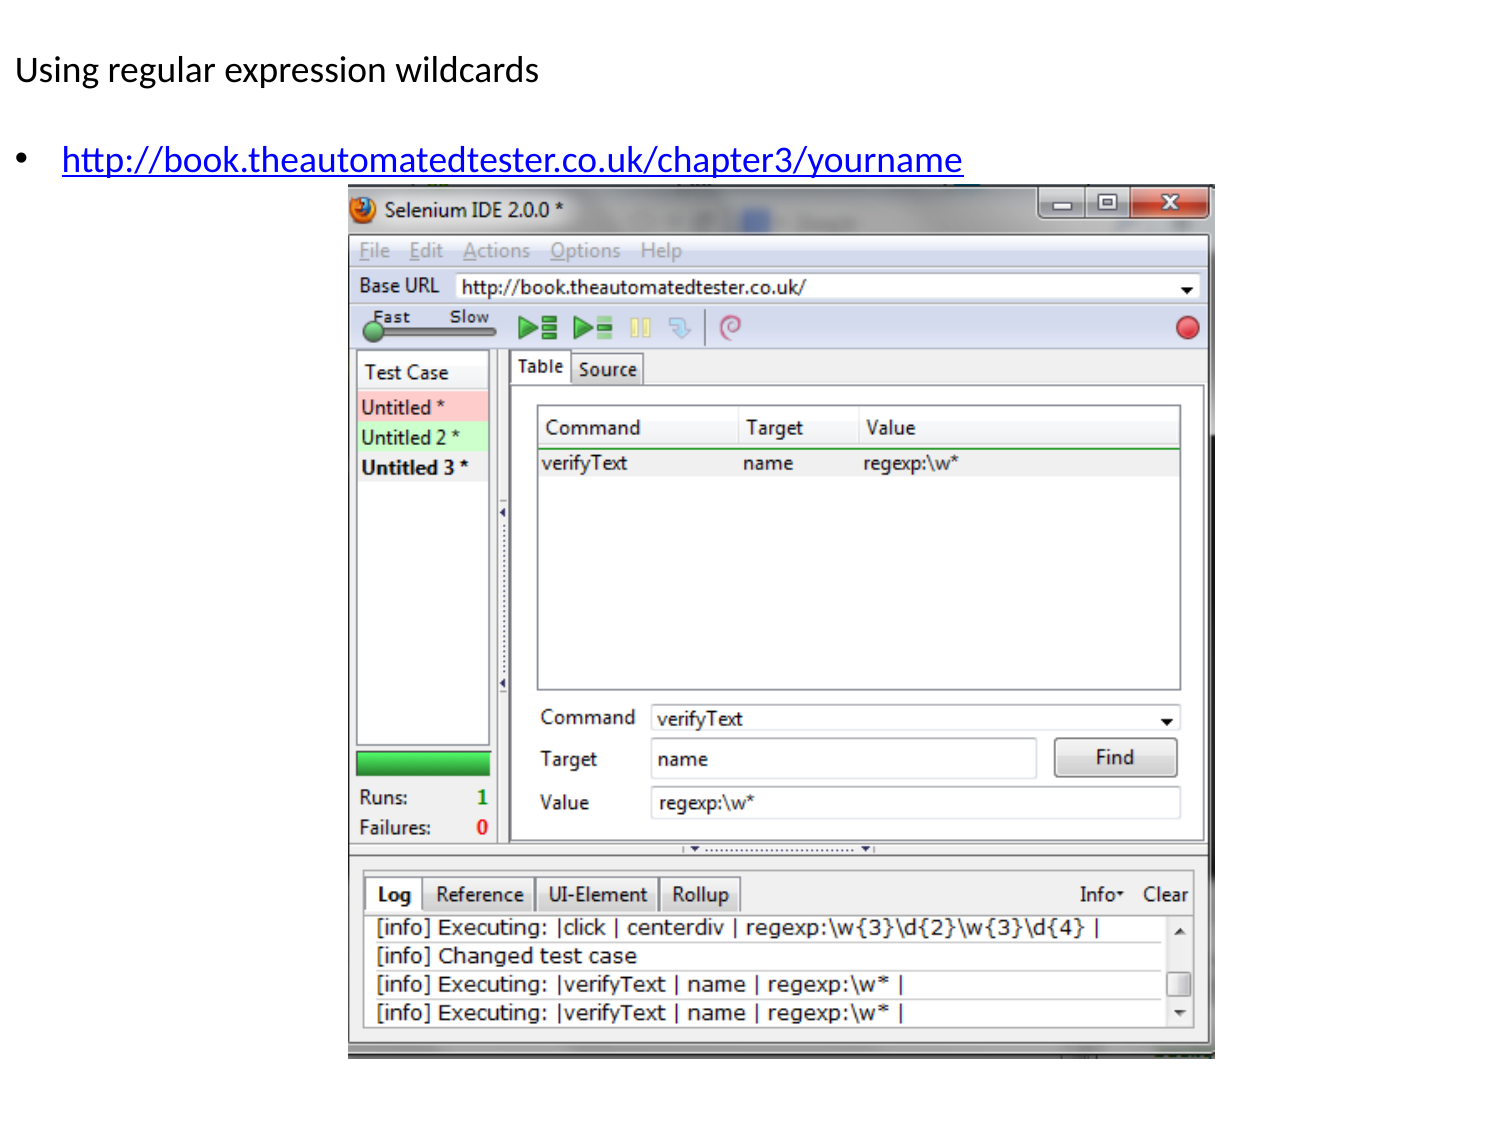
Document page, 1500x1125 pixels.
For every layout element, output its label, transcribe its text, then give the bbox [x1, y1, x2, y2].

picture [348, 183, 1215, 1059]
text_box Using regular expression wildcards http://book.theautomatedtester.co.uk/chapter3/yourname [0, 37, 1471, 323]
